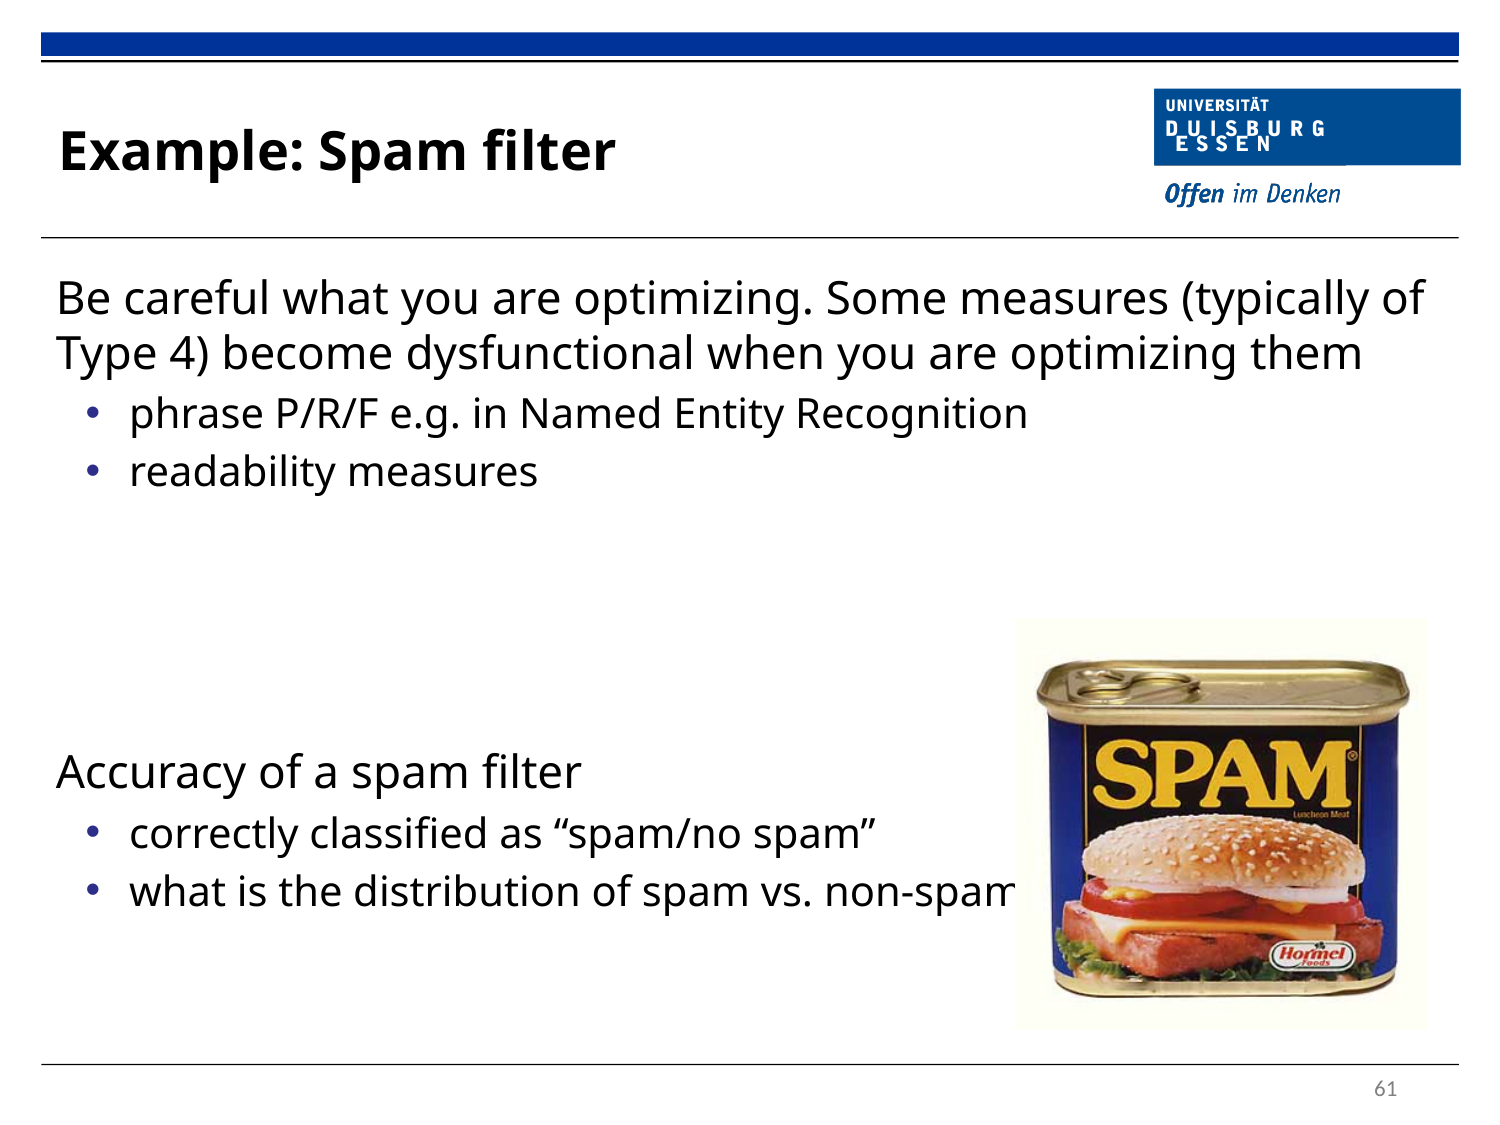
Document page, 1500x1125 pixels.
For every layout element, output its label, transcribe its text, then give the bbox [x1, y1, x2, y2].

picture [1154, 80, 1461, 213]
picture [1015, 618, 1427, 1031]
title Example: Spam filter [58, 79, 1126, 218]
list Be careful what you are optimizing. Some measures (typically of Type 4) become dysfunctional when you are optimizing them phrase P/R/F e.g. in Named Entity Recognition readability measures Accuracy of a spam filter correctly classified as “spam/no spam” what is the distribution of spam vs. non-spam? [41, 261, 1459, 563]
